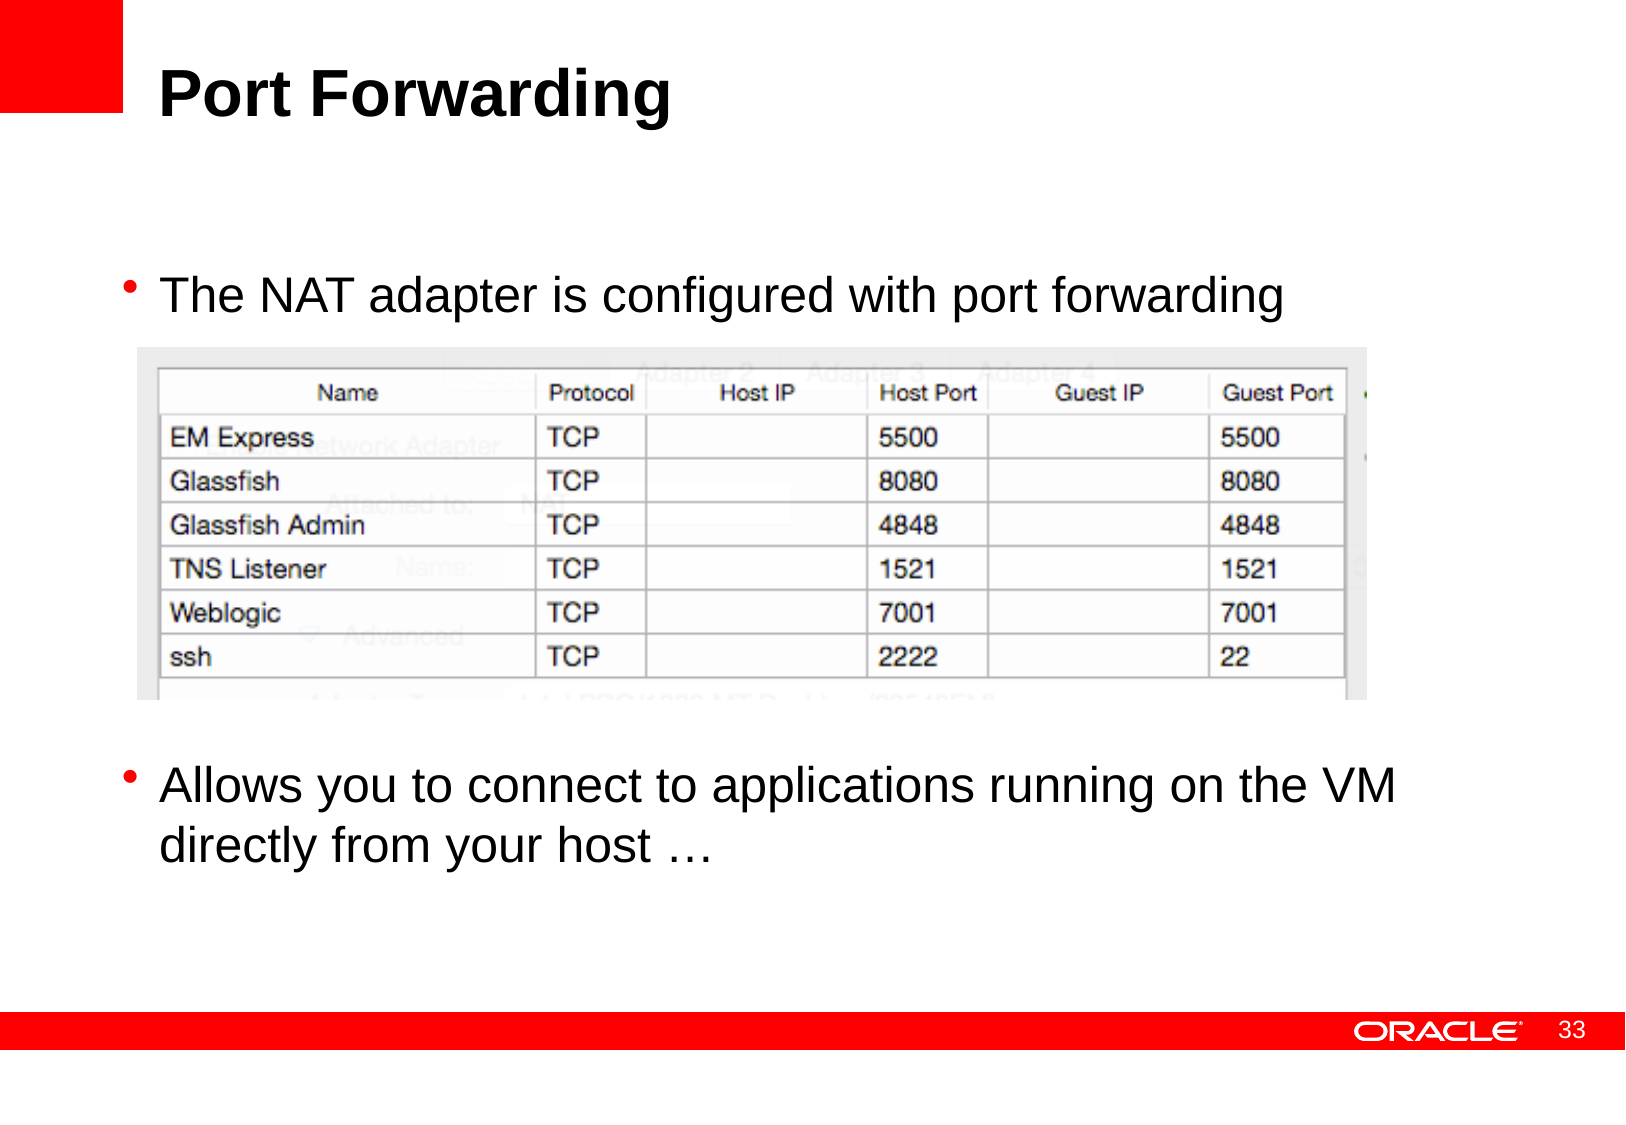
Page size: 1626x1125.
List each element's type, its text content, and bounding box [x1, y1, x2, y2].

list The NAT adapter is configured with port forwarding Allows you to connect to applications running on the VM directly from your host … [121, 262, 1462, 976]
picture [0, 1012, 1625, 1050]
picture [137, 347, 1367, 701]
picture [0, 0, 123, 113]
title Port Forwarding [157, 49, 1506, 205]
